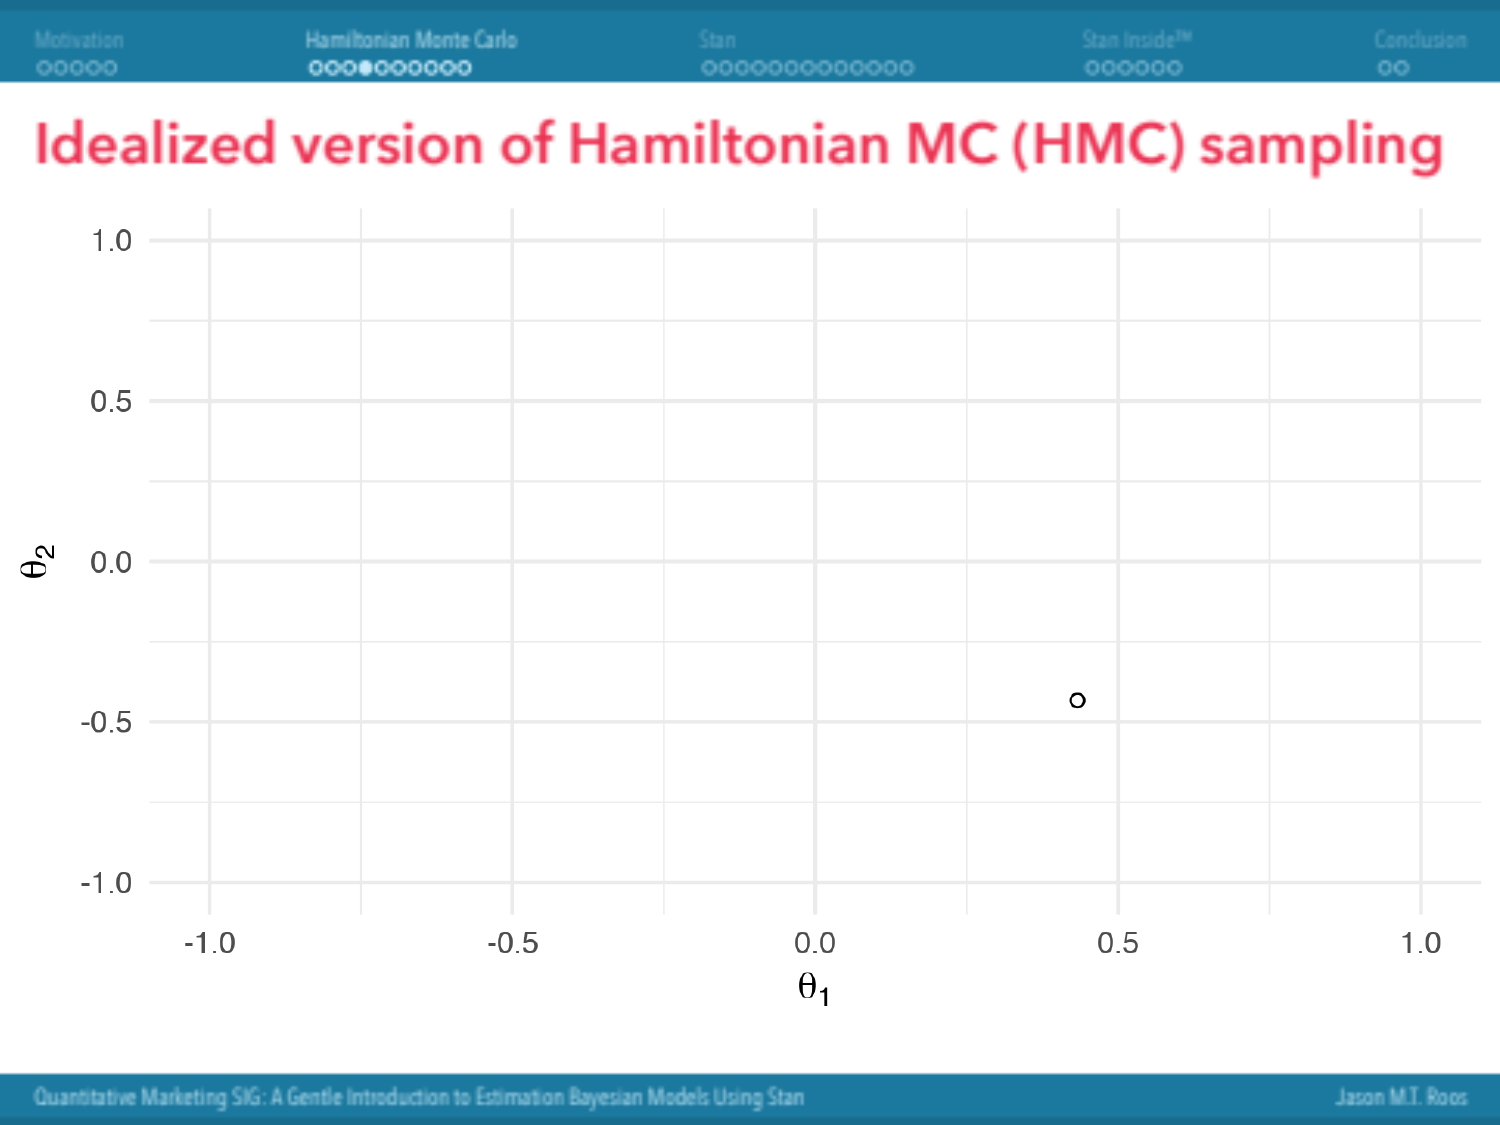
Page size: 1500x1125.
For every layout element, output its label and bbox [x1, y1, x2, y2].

picture [0, 0, 1500, 188]
picture [0, 1033, 1500, 1125]
text_box [0, 188, 1500, 1033]
